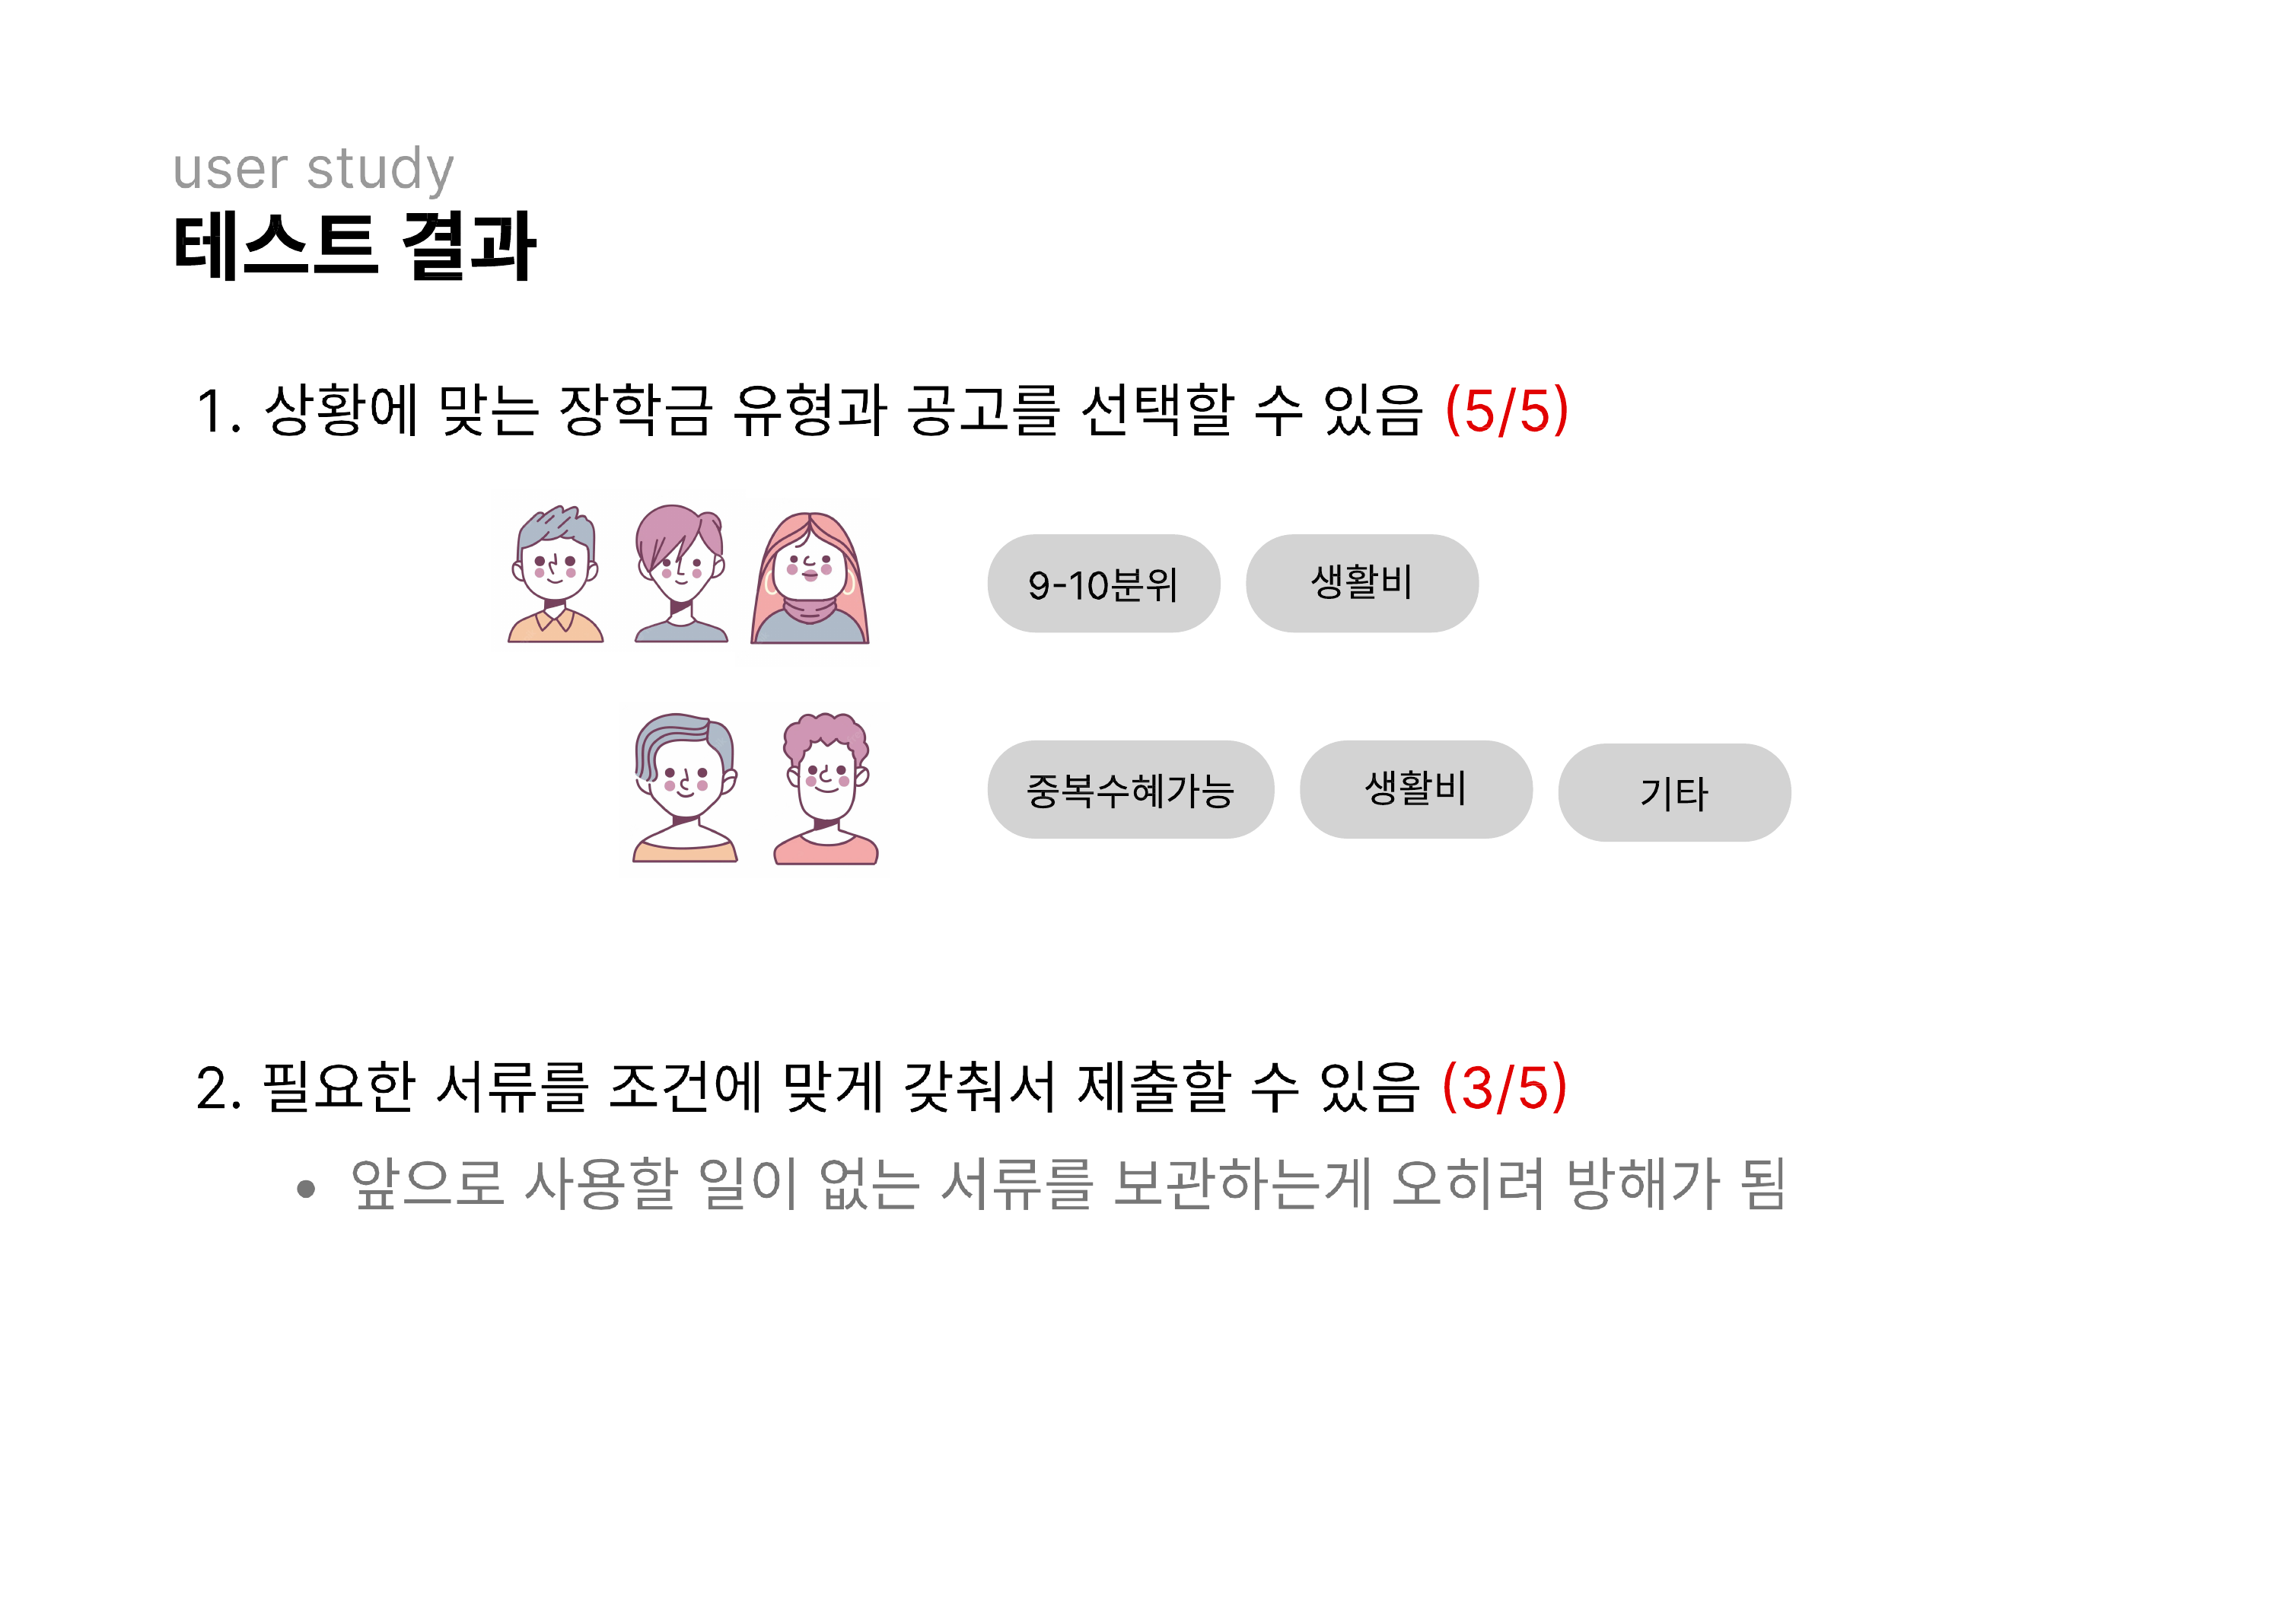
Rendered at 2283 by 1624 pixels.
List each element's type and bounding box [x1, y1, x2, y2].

text_box [1444, 1061, 1457, 1113]
text_box [1300, 740, 1533, 839]
text_box [245, 214, 306, 253]
text_box [1521, 390, 1549, 432]
text_box [1498, 387, 1517, 438]
text_box [1496, 1065, 1515, 1115]
text_box [1463, 1065, 1492, 1109]
text_box [176, 218, 206, 266]
text_box [198, 1060, 1419, 1113]
text_box [1520, 1066, 1547, 1109]
text_box [403, 210, 461, 248]
text_box [471, 237, 515, 267]
text_box [1466, 390, 1494, 432]
text_box [474, 217, 511, 250]
text_box [1558, 743, 1792, 842]
text_box [175, 145, 454, 199]
text_box [314, 264, 378, 273]
text_box [1555, 384, 1567, 437]
text_box [517, 210, 537, 282]
text_box [414, 248, 463, 281]
text_box [987, 533, 1221, 633]
text_box [491, 489, 880, 668]
text_box [244, 264, 308, 272]
text_box [202, 212, 221, 279]
text_box [1246, 533, 1479, 633]
text_box [321, 215, 371, 255]
text_box [619, 702, 890, 879]
text_box [199, 383, 1423, 436]
text_box [224, 210, 235, 282]
text_box [297, 1157, 1783, 1210]
text_box [1553, 1061, 1565, 1113]
text_box [1447, 384, 1460, 437]
text_box [987, 740, 1275, 839]
